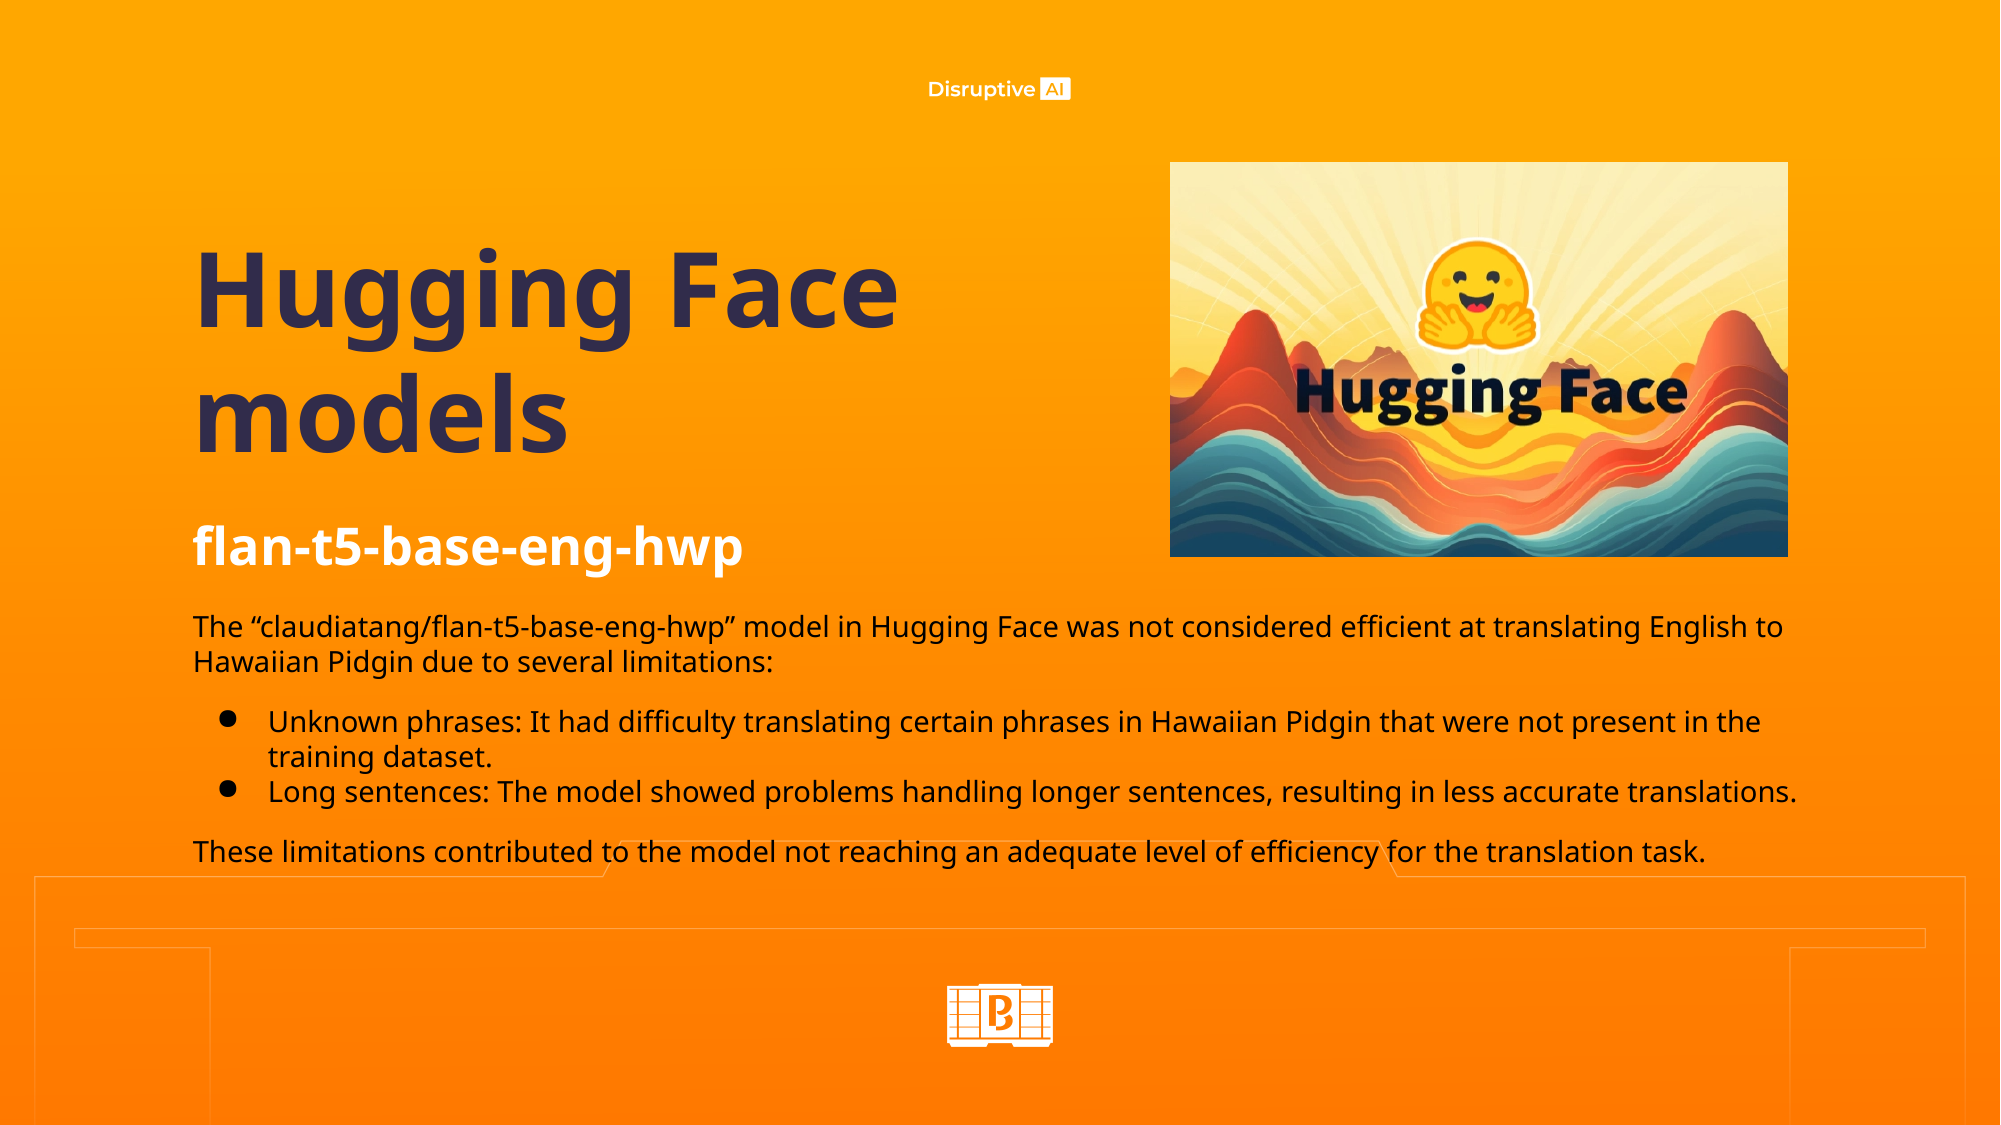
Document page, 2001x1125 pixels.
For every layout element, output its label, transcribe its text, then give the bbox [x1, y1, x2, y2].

text_box Hugging Face models [178, 216, 933, 481]
picture [0, 0, 2000, 1125]
text_box flan-t5-base-eng-hwp [178, 505, 973, 584]
text_box The “claudiatang/flan-t5-base-eng-hwp” model in Hugging Face was not considered efficient at translating English to Hawaiian Pidgin due to several limitations: Unknown phrases: It had difficulty translating certain phrases in Hawaiian Pidgin that were not present in the training dataset. Long sentences: The model showed problems handling longer sentences, resulting in less accurate translations. These limitations contributed to the model not reaching an adequate level of efficiency for the translation task. [178, 600, 1859, 876]
